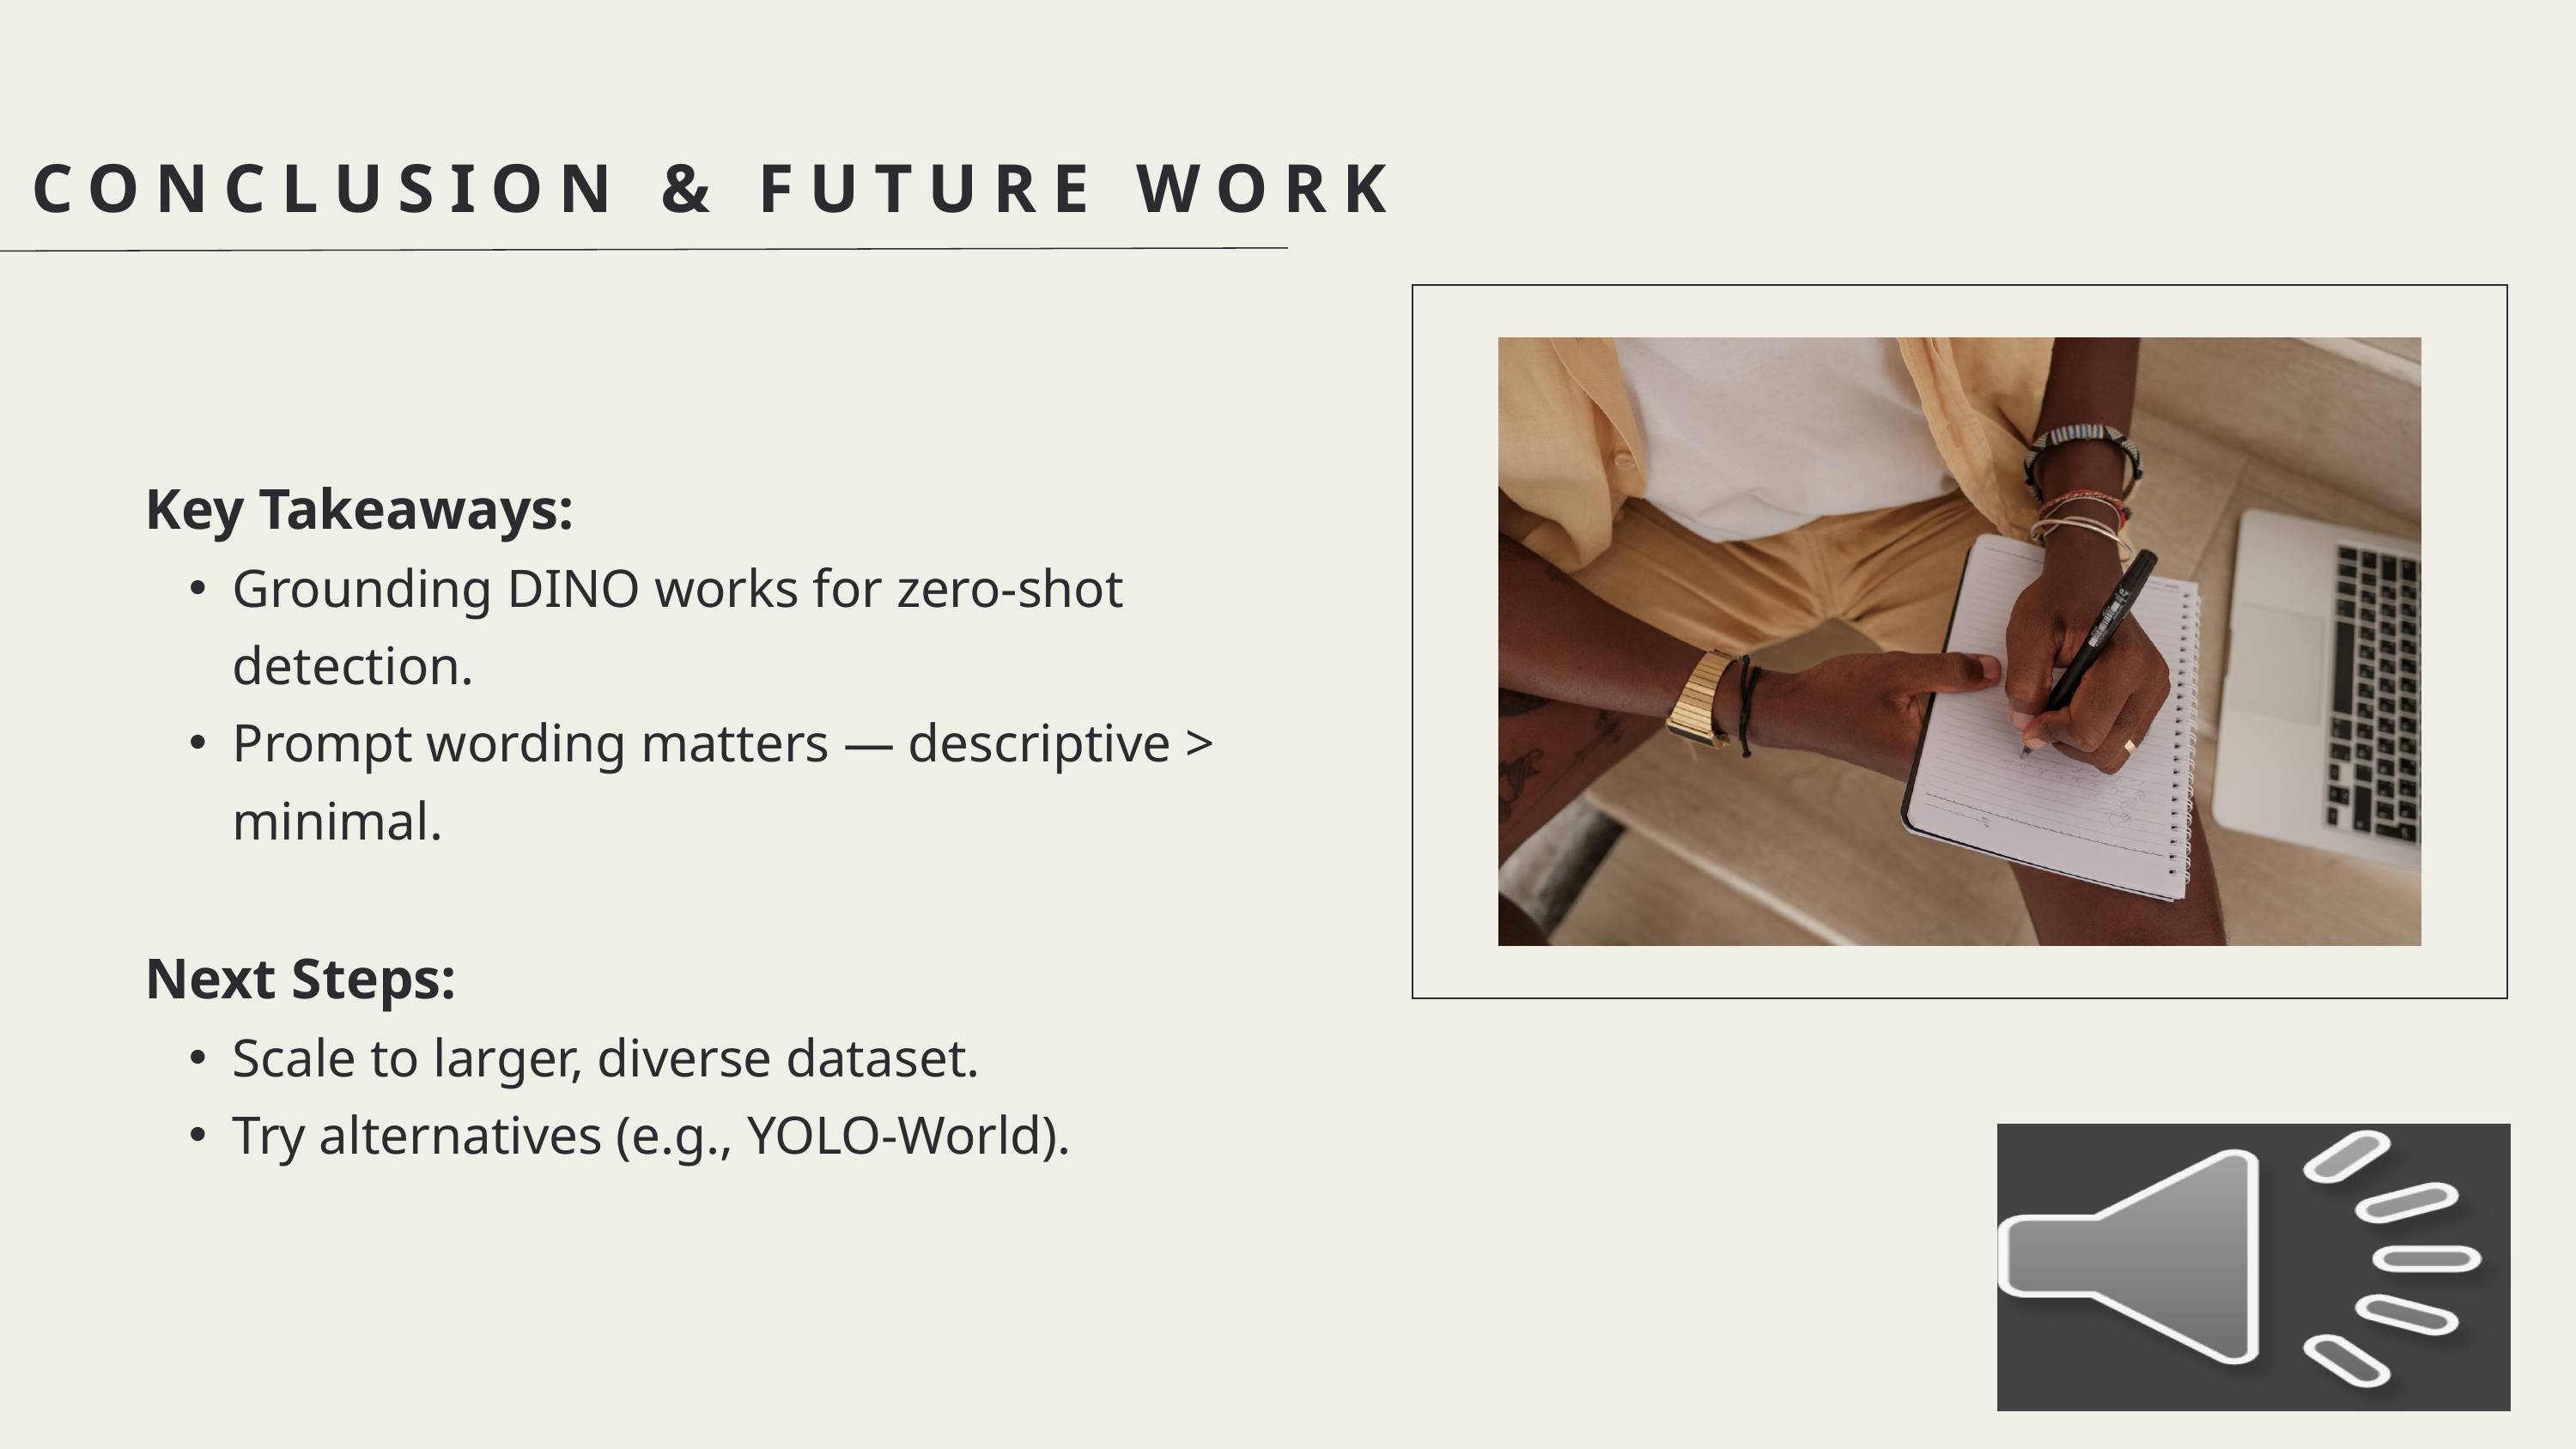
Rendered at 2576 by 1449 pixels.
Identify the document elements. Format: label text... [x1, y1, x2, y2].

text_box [1412, 284, 2508, 999]
text_box CONCLUSION & FUTURE WORK [30, 132, 2318, 226]
picture [1996, 1122, 2512, 1413]
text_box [1498, 337, 2422, 946]
text_box Key Takeaways: Grounding DINO works for zero-shot detection. Prompt wording matters — descriptive > minimal. Next Steps: Scale to larger, diverse dataset. Try alternatives (e.g., YOLO-World). [144, 458, 1288, 1165]
